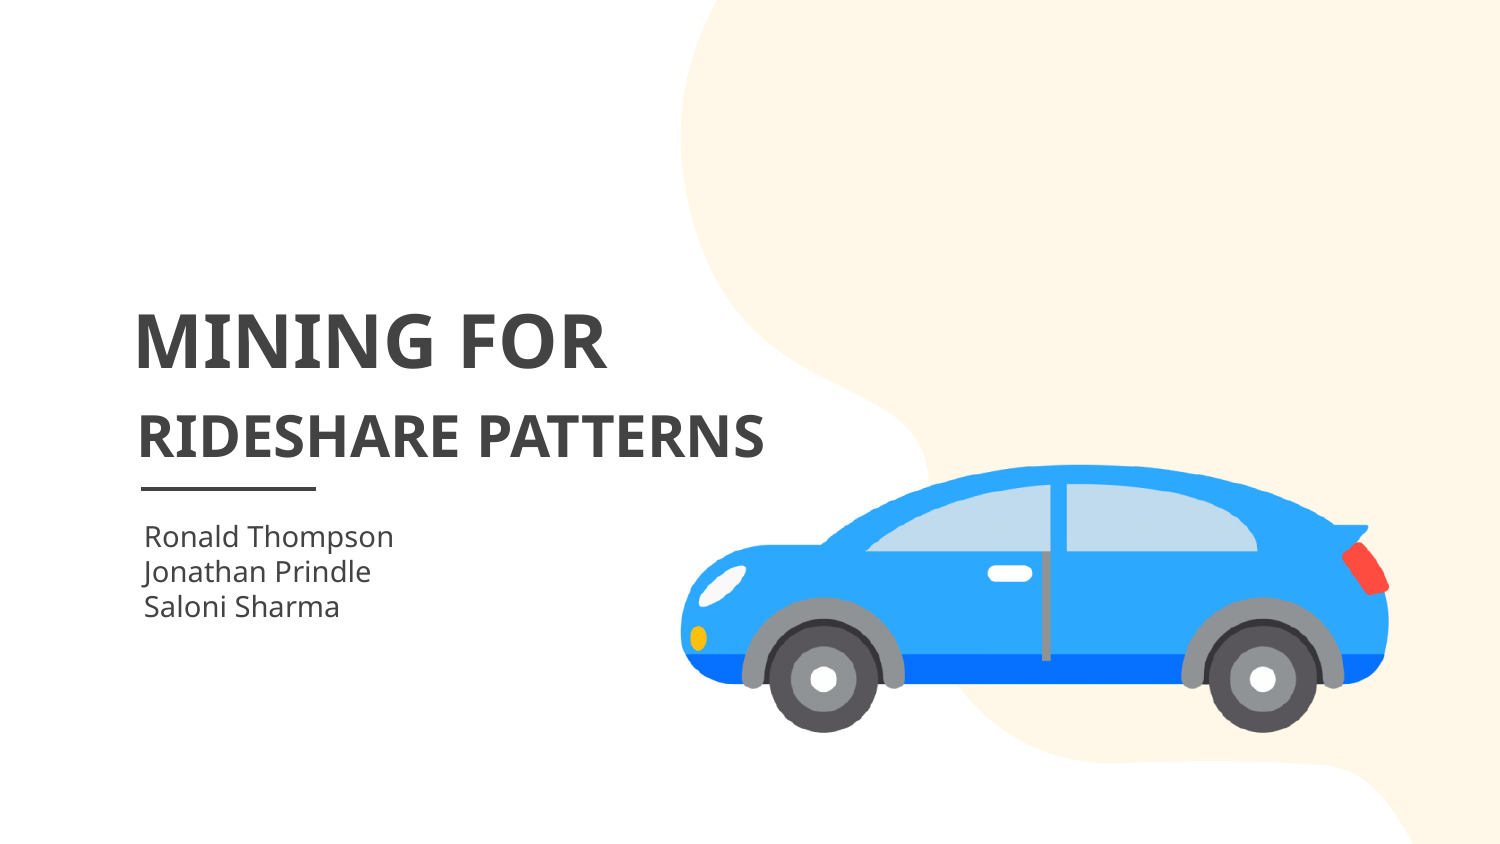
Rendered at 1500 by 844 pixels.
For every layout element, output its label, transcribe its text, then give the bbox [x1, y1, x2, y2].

text_box MINING FOR [117, 278, 905, 375]
title RIDESHARE PATTERNS [121, 364, 927, 485]
subtitle Ronald Thompson Jonathan Prindle Saloni Sharma [128, 503, 556, 670]
picture [639, 413, 1445, 751]
